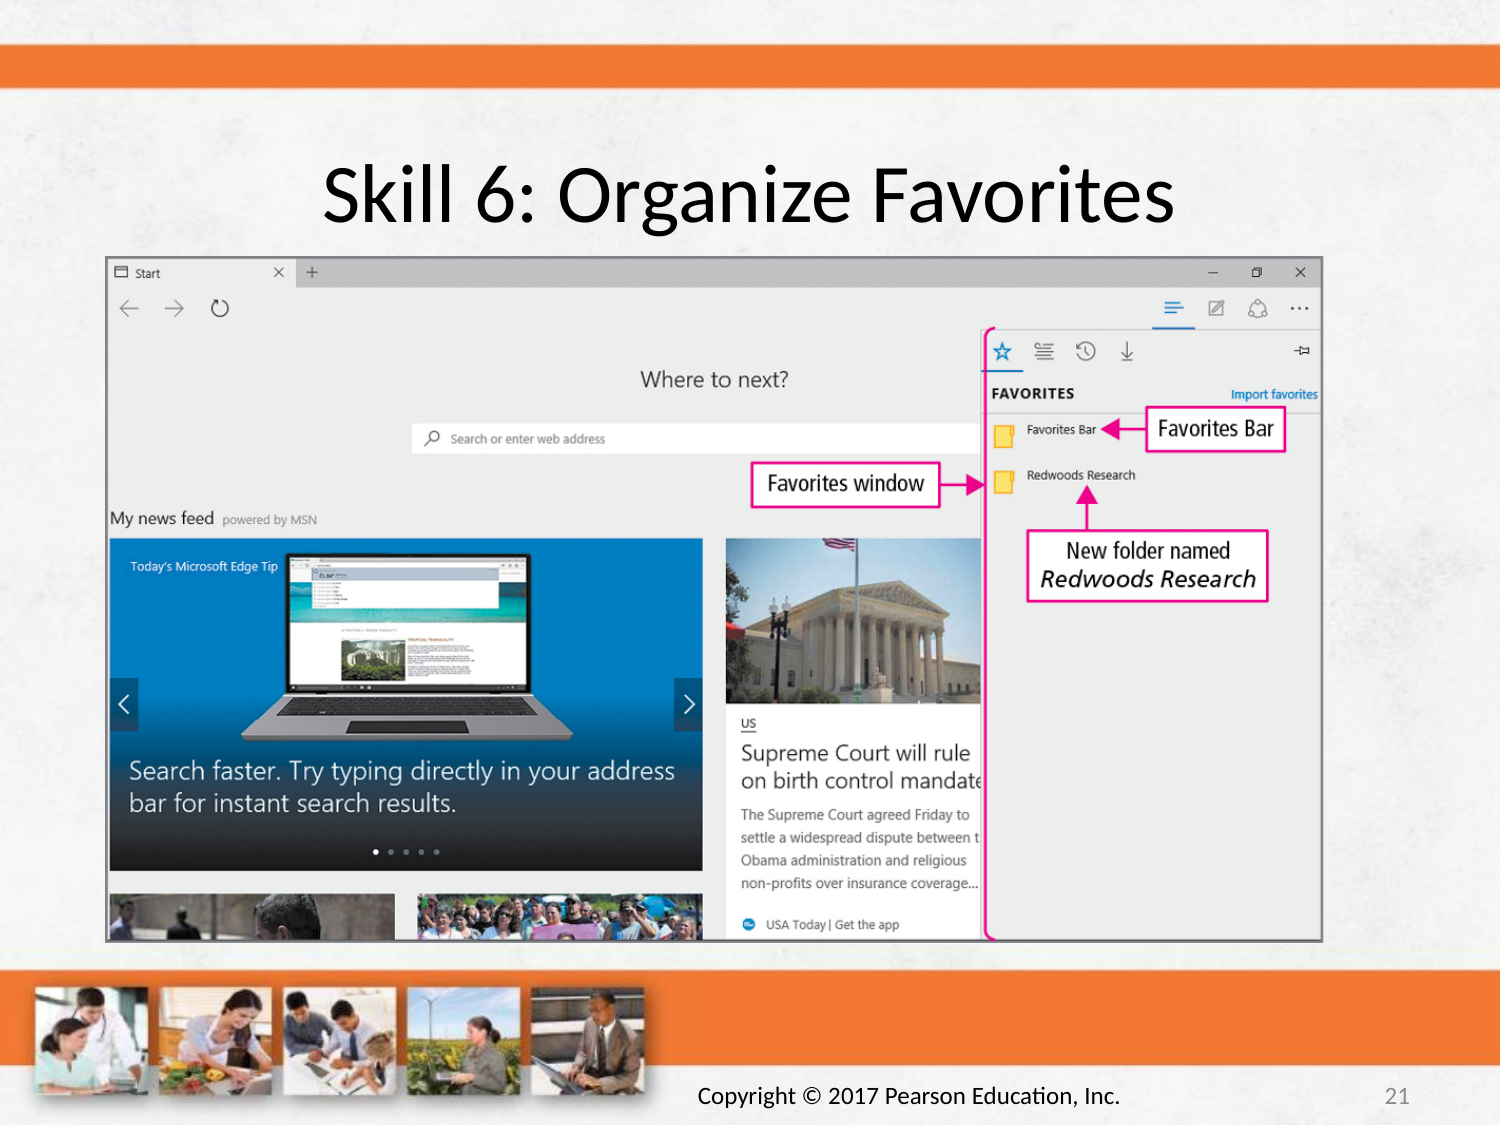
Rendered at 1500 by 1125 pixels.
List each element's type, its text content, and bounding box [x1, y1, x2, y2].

title Skill 6: Organize Favorites [99, 116, 1401, 263]
picture [0, 0, 1500, 1125]
slide_number 21 [1074, 1065, 1425, 1125]
footer Copyright © 2017 Pearson Education, Inc. [650, 1050, 1175, 1110]
